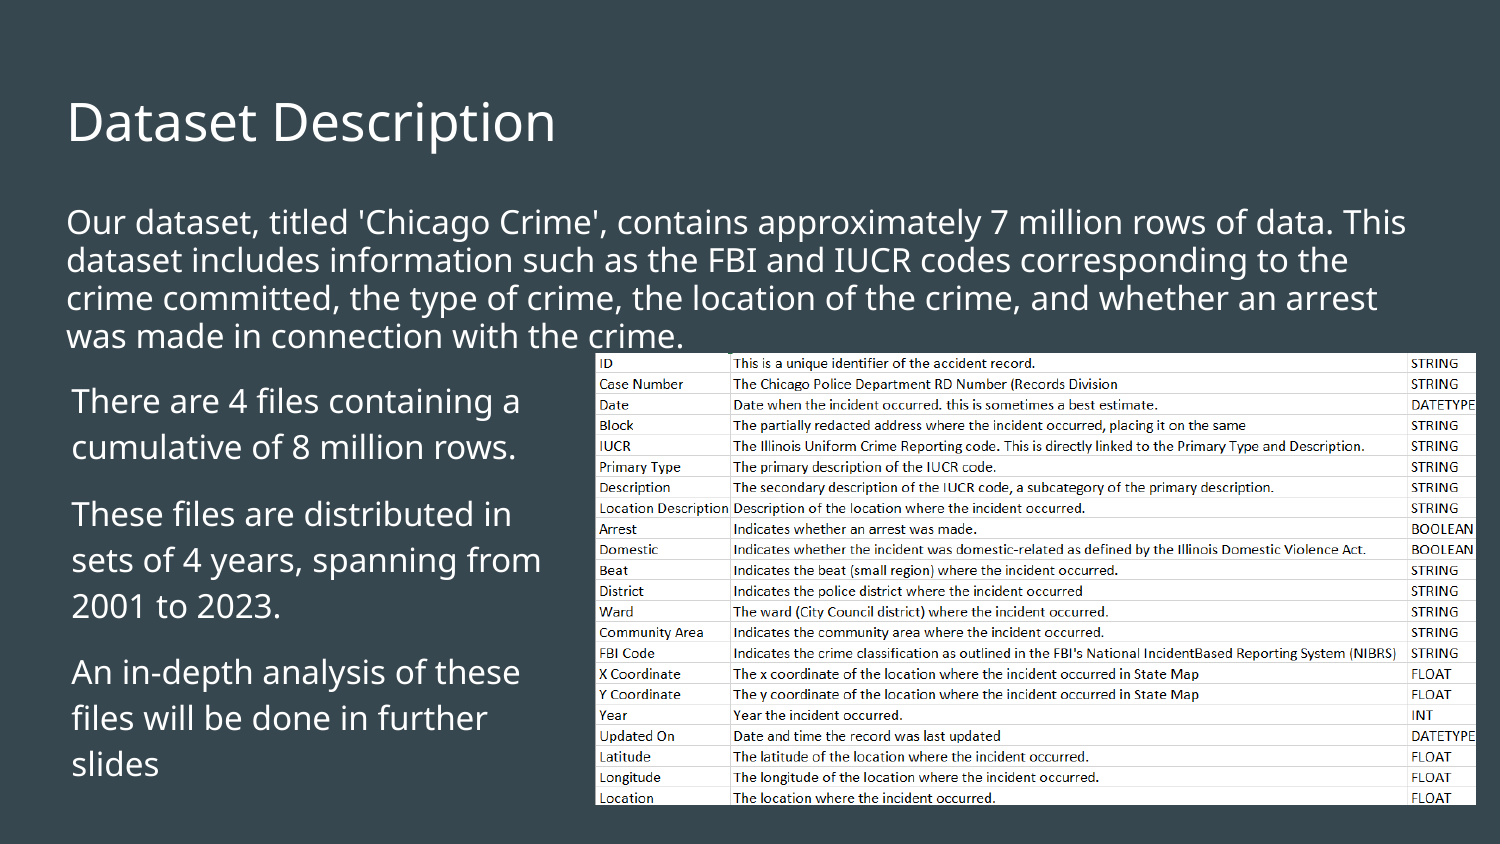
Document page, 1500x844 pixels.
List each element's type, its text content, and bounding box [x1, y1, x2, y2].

list Our dataset, titled 'Chicago Crime', contains approximately 7 million rows of data. This dataset includes information such as the FBI and IUCR codes corresponding to the crime committed, the type of crime, the location of the crime, and whether an arrest was made in connection with the crime. [51, 189, 1449, 332]
text_box There are 4 files containing a cumulative of 8 million rows. These files are distributed in sets of 4 years, spanning from 2001 to 2023. An in-depth analysis of these files will be done in further slides [56, 359, 577, 799]
picture [595, 353, 1476, 806]
title Dataset Description [51, 72, 1449, 167]
